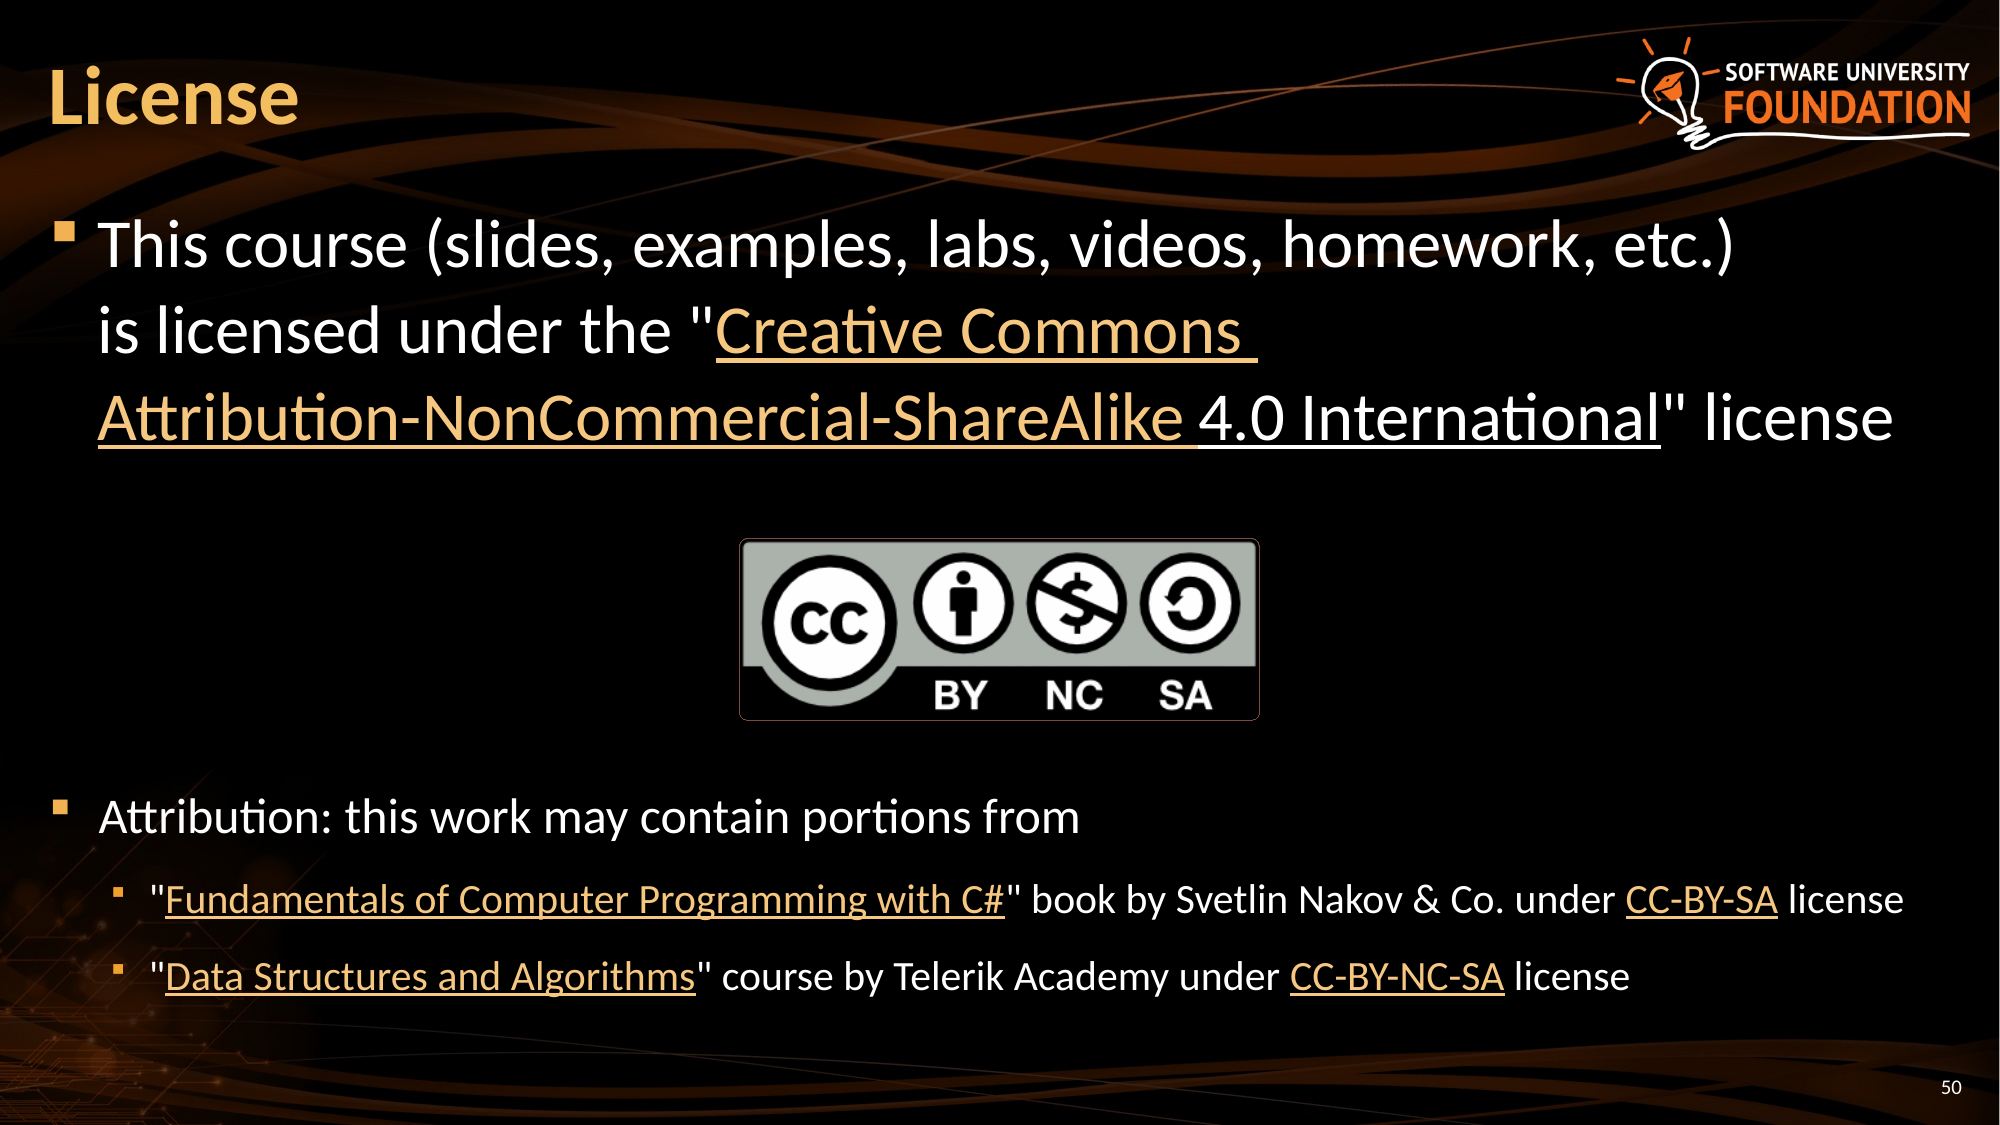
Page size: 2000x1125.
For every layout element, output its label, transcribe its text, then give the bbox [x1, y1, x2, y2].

picture [0, 0, 2000, 1125]
list This course (slides, examples, labs, videos, homework, etc.) is licensed under the "Creative Commons Attribution-NonCommercial-ShareAlike 4.0 International" license [31, 188, 1968, 484]
title License [30, 6, 1602, 189]
list Attribution: this work may contain portions from "Fundamentals of Computer Programming with C#" book by Svetlin Nakov & Co. under CC-BY-SA license "Data Structures and Algorithms" course by Telerik Academy under CC-BY-NC-SA license [30, 774, 1968, 1103]
